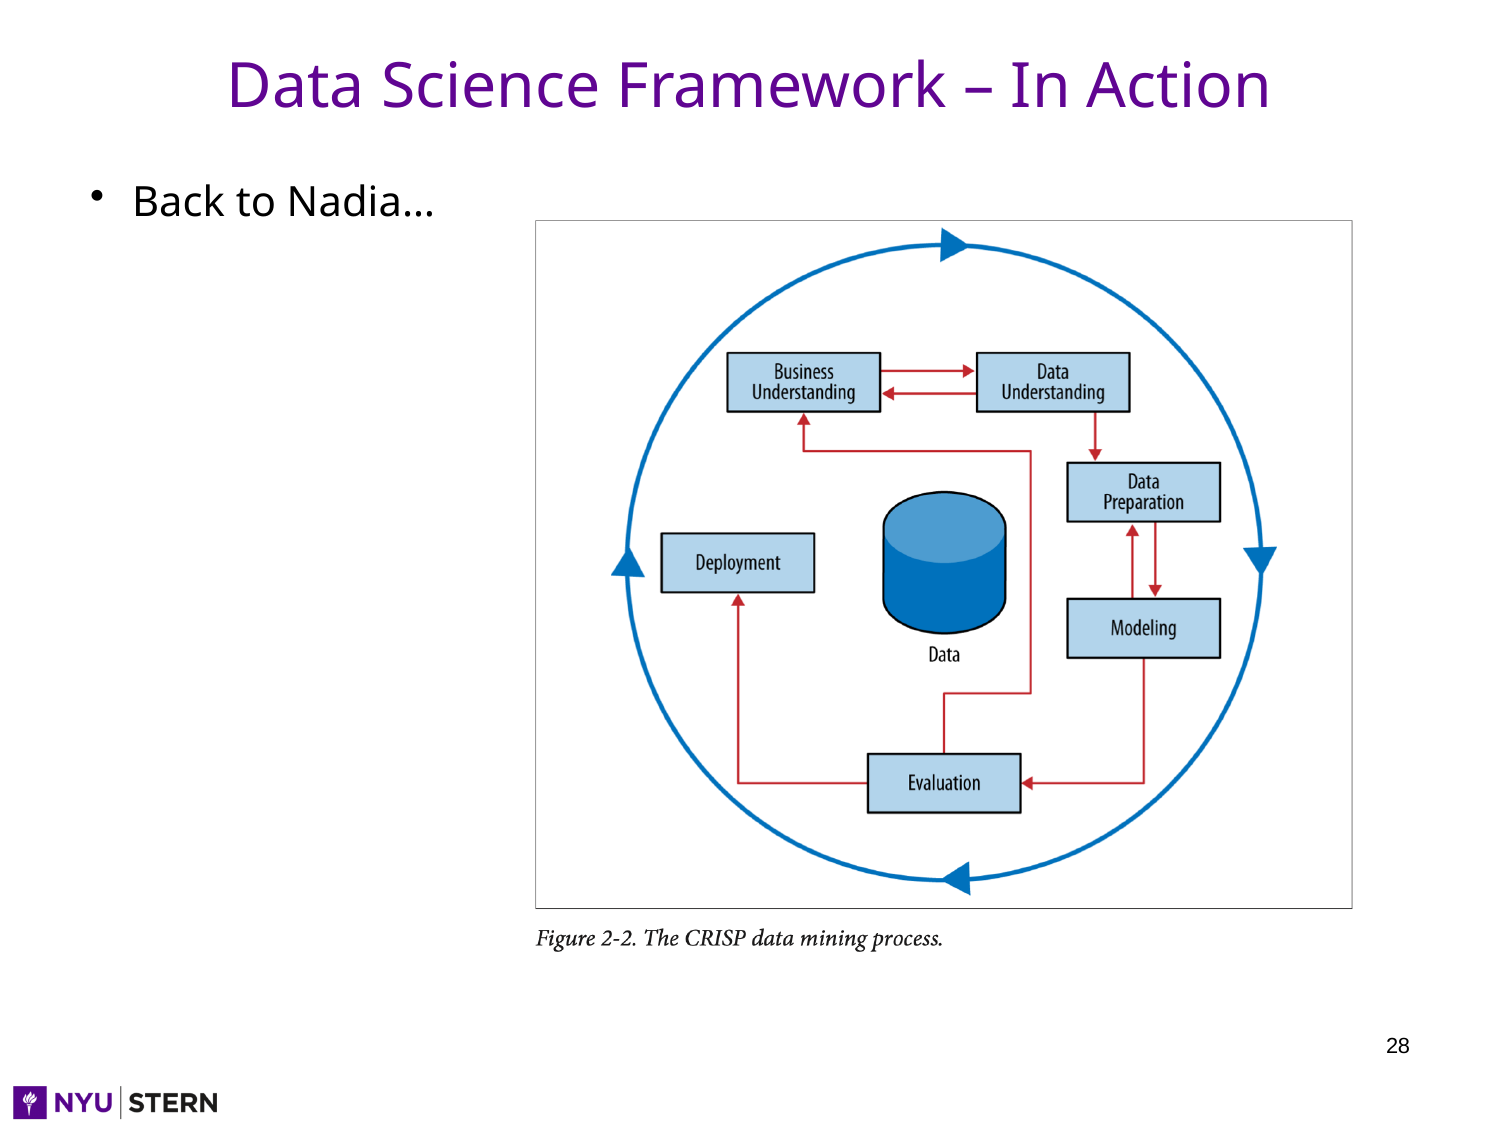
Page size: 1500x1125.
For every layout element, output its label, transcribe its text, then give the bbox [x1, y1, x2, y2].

slide_number 28 [1074, 1024, 1426, 1103]
list Back to Nadia… [75, 167, 1279, 327]
picture [0, 1038, 230, 1125]
title Data Science Framework – In Action [75, 22, 1425, 142]
picture [521, 205, 1381, 958]
